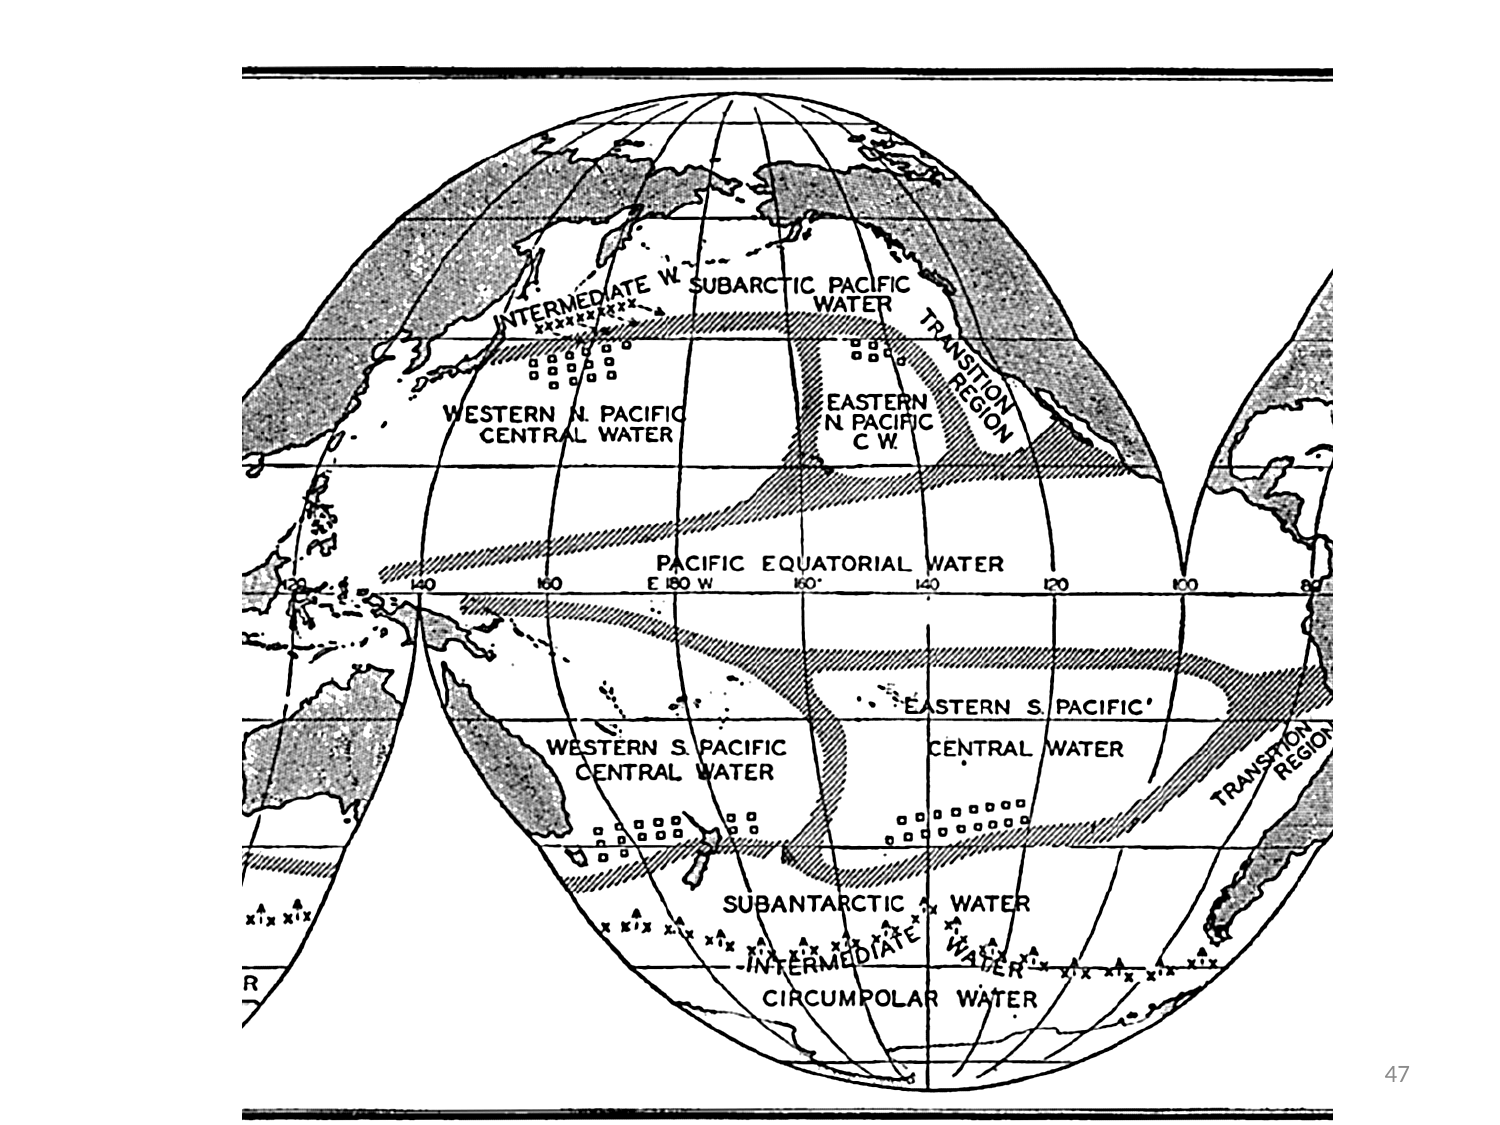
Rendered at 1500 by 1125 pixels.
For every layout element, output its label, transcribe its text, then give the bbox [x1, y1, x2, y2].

picture [241, 66, 1333, 1122]
slide_number 47 [1337, 1042, 1425, 1103]
